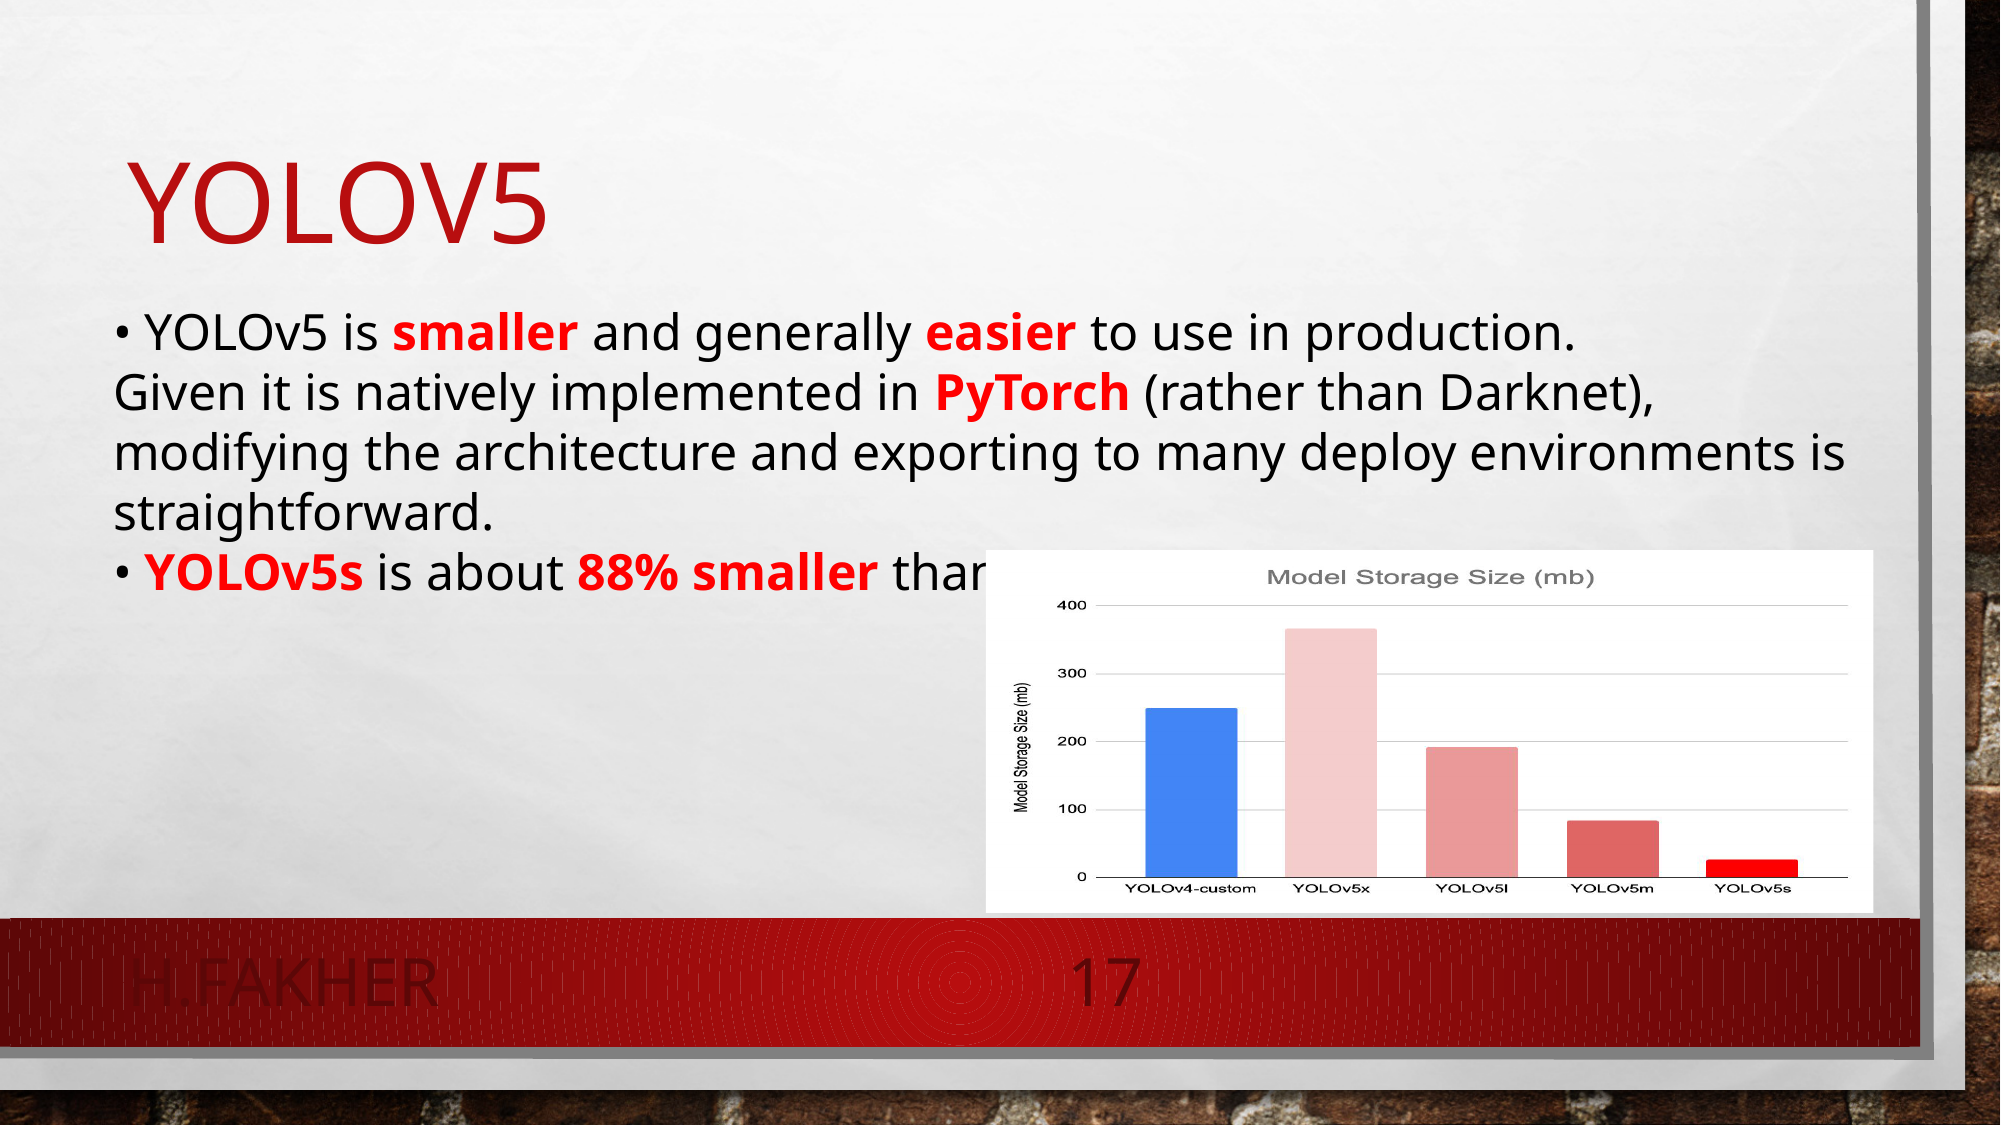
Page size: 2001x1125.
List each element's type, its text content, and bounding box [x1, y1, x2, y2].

footer H.Fakher [112, 944, 1015, 1027]
picture [985, 549, 1874, 913]
slide_number 17 [1031, 944, 1181, 1027]
text_box • YOLOv5 is smaller and generally easier to use in production. Given it is natively implemented in PyTorch (rather than Darknet), modifying the architecture and exporting to many deploy environments is straightforward. • YOLOv5s is about 88% smaller than big-YOLOv4 (27 MB vs 244 MB). [98, 292, 1874, 608]
title YOLOV5 [112, 112, 1818, 292]
picture [0, 0, 2000, 1125]
